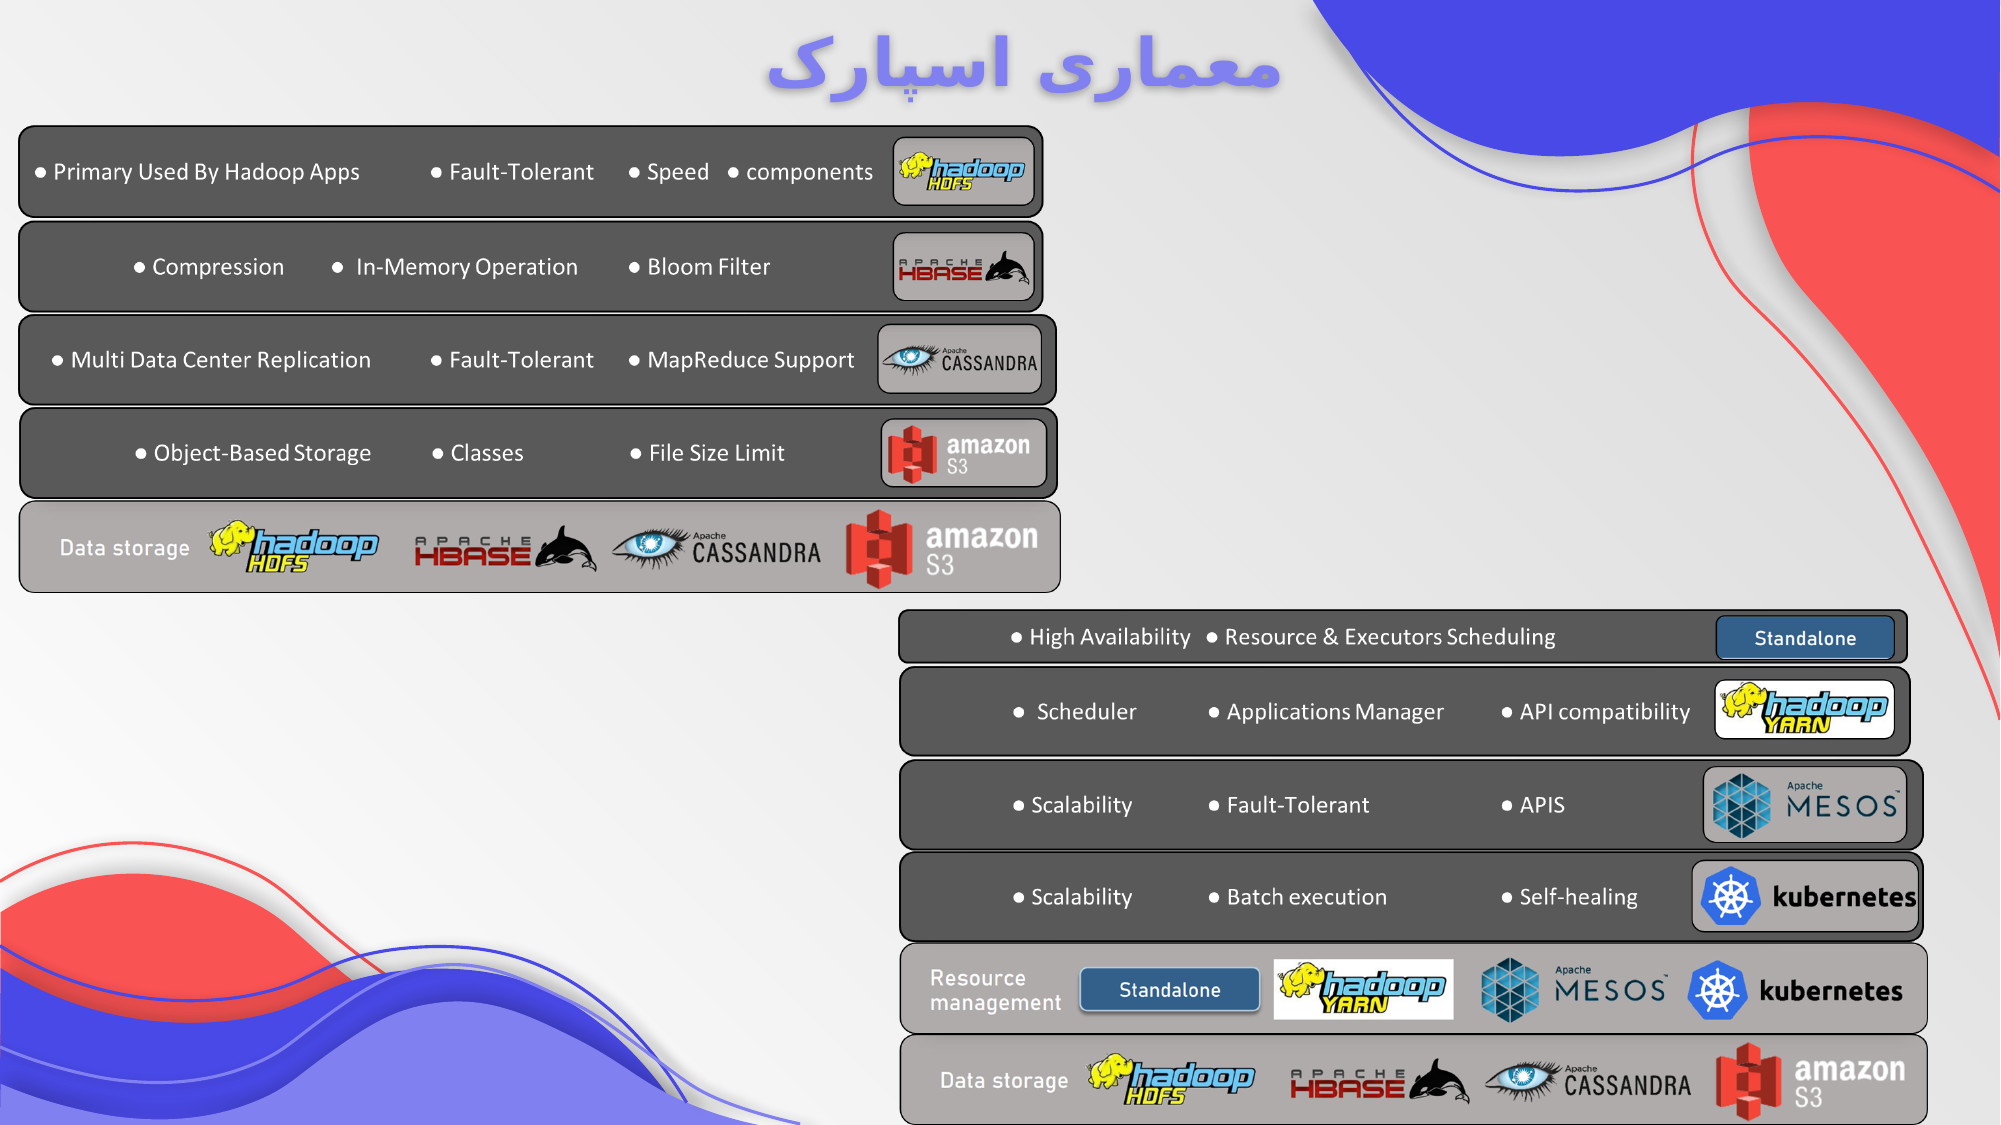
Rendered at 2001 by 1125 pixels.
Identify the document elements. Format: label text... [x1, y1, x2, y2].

title معماری اسپارک [0, 0, 1305, 126]
picture [16, 124, 1062, 593]
picture [897, 609, 1928, 1125]
